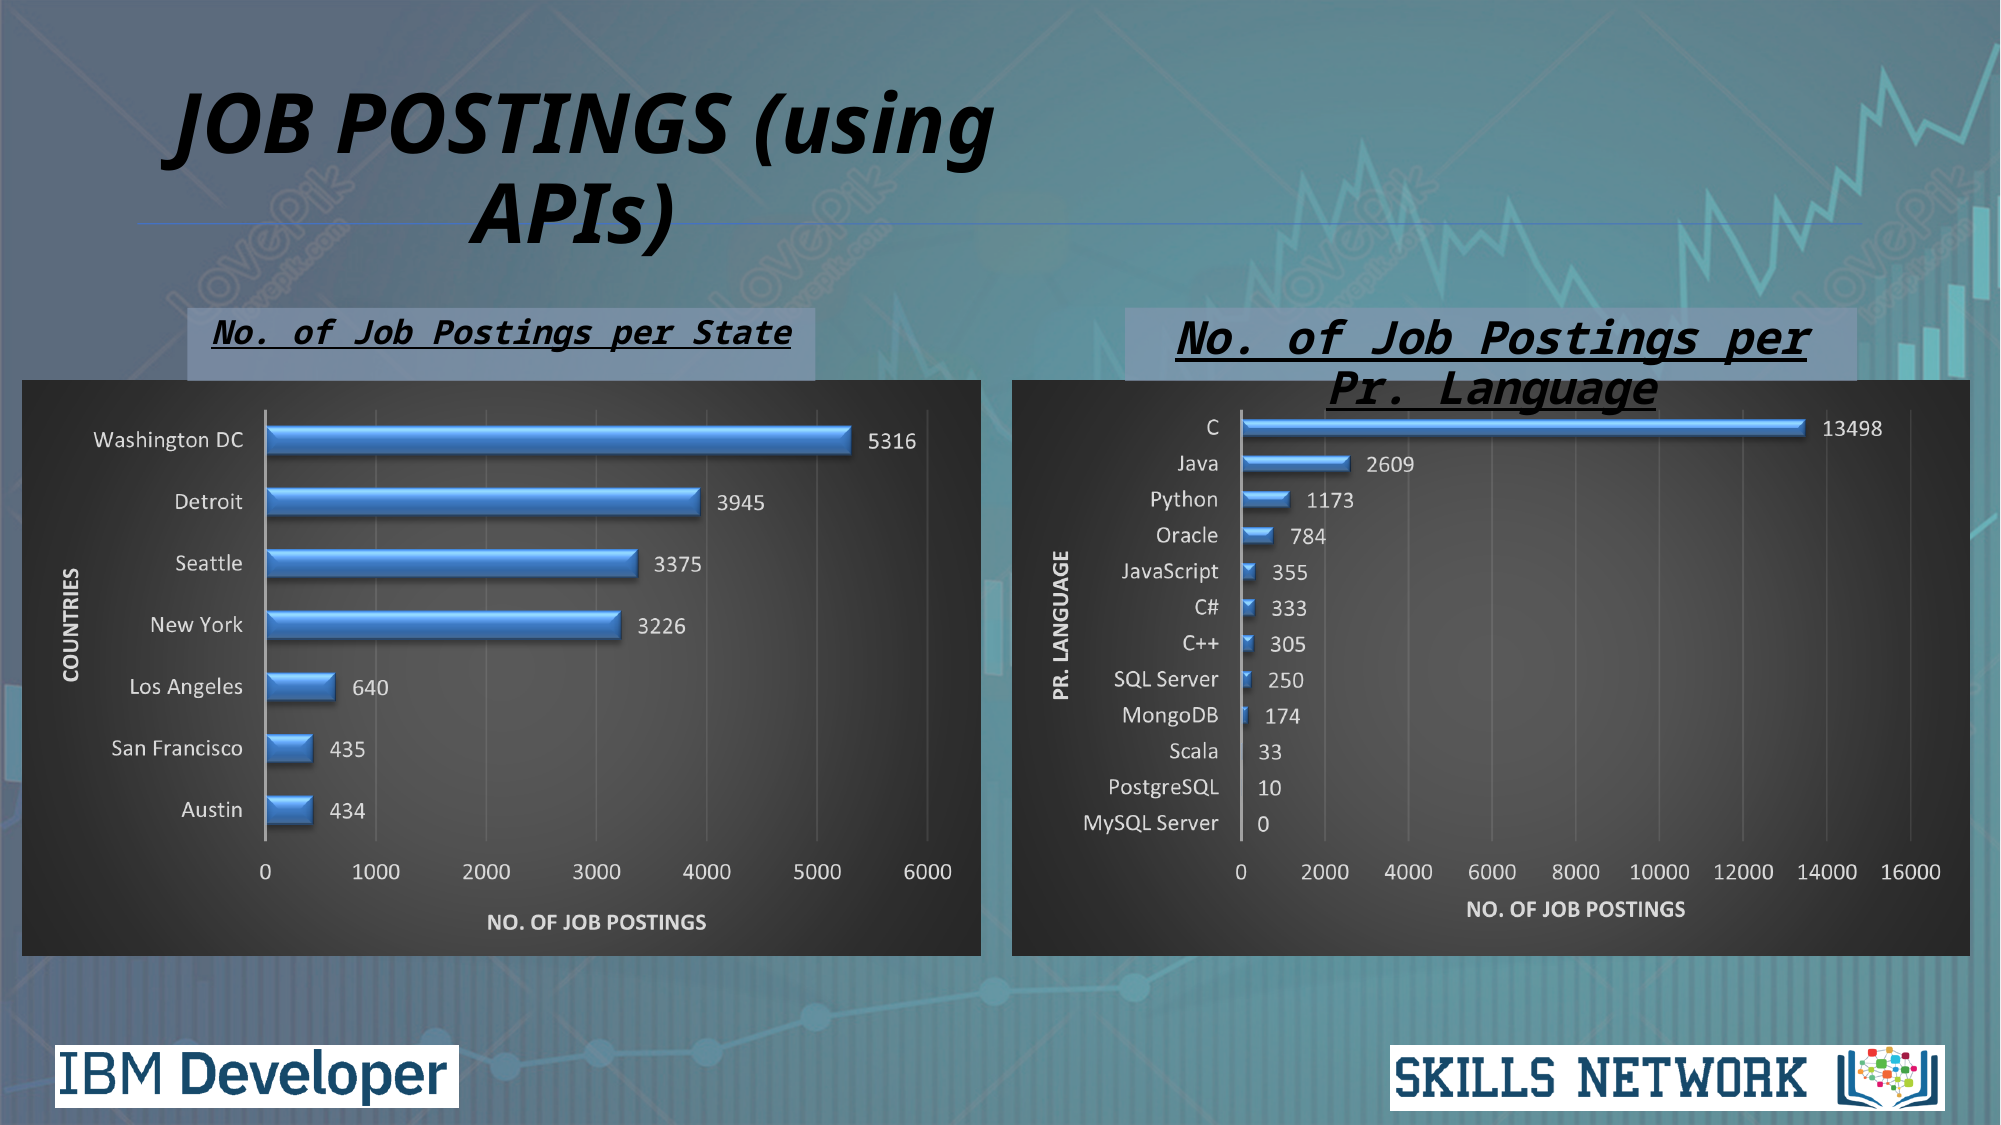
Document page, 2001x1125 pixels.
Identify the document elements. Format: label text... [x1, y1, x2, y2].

text_box No. of Job Postings per Pr. Language [1125, 307, 1858, 380]
picture [0, 0, 2001, 1125]
list No. of Job Postings per State [187, 307, 816, 380]
title JOB POSTINGS (using APIs) [88, 62, 1061, 281]
